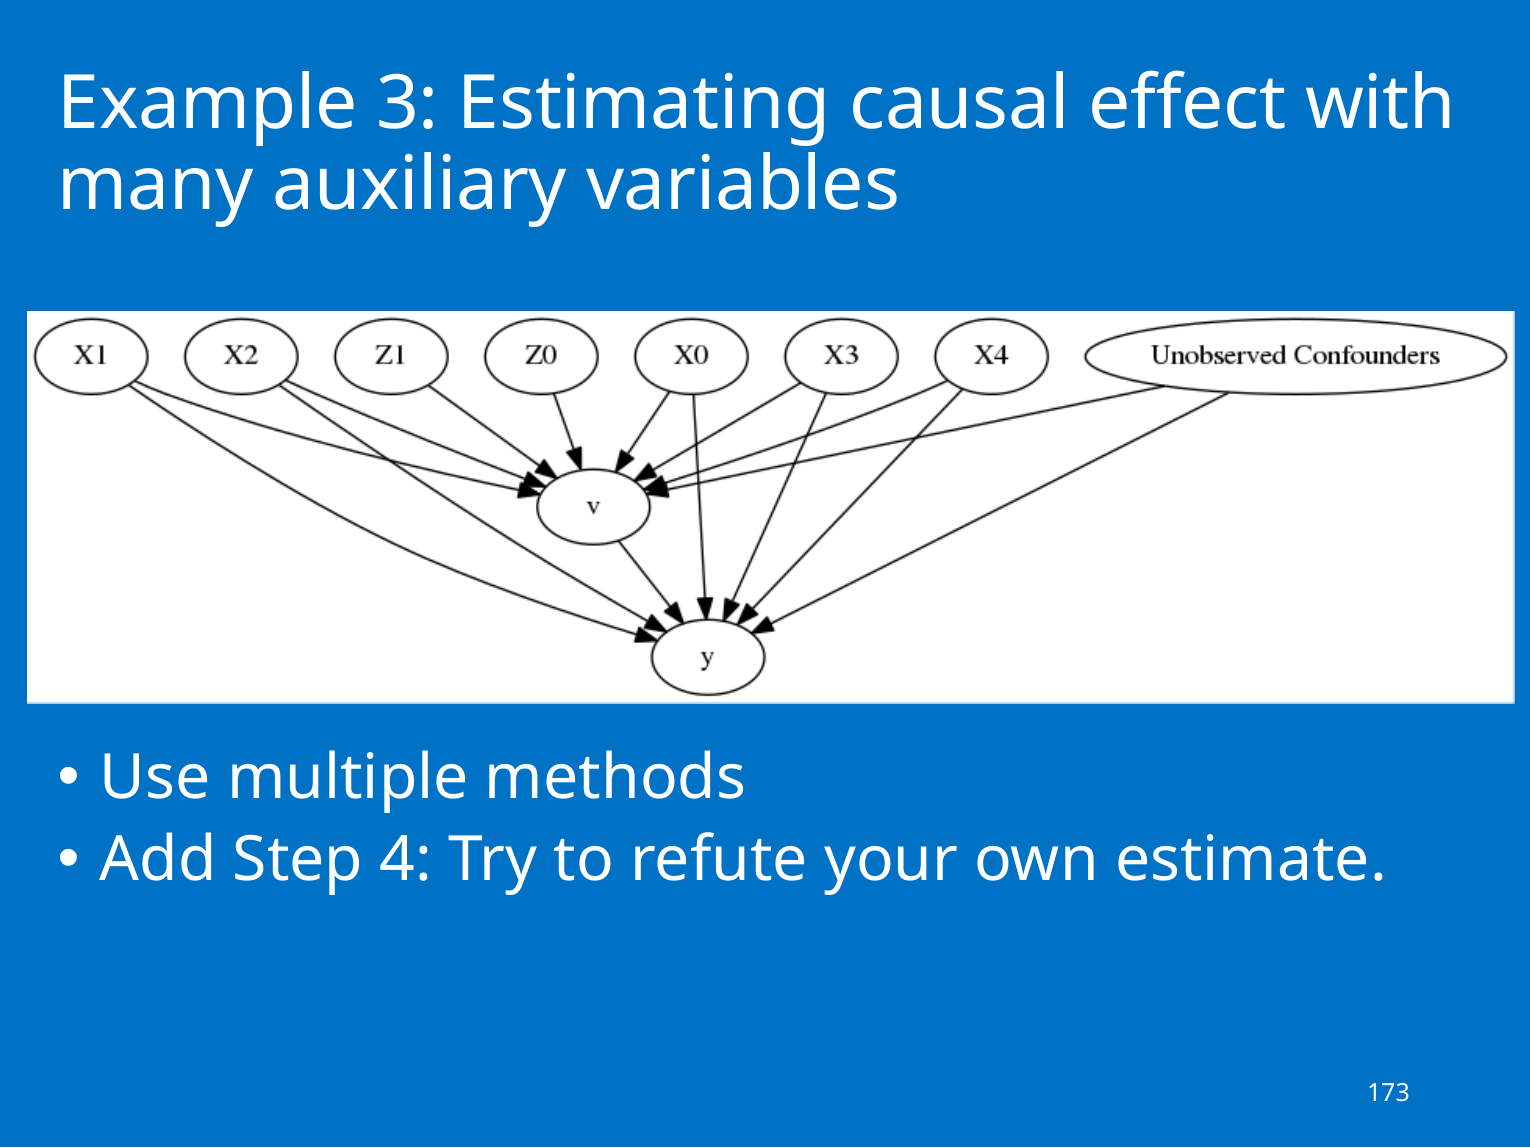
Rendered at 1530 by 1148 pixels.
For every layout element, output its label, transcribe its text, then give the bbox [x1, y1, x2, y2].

picture [27, 310, 1516, 704]
slide_number 173 [1080, 1063, 1425, 1125]
title Example 3: Estimating causal effect with many auxiliary variables [33, 48, 1497, 199]
list Use multiple methods Add Step 4: Try to refute your own estimate. [33, 729, 1497, 912]
